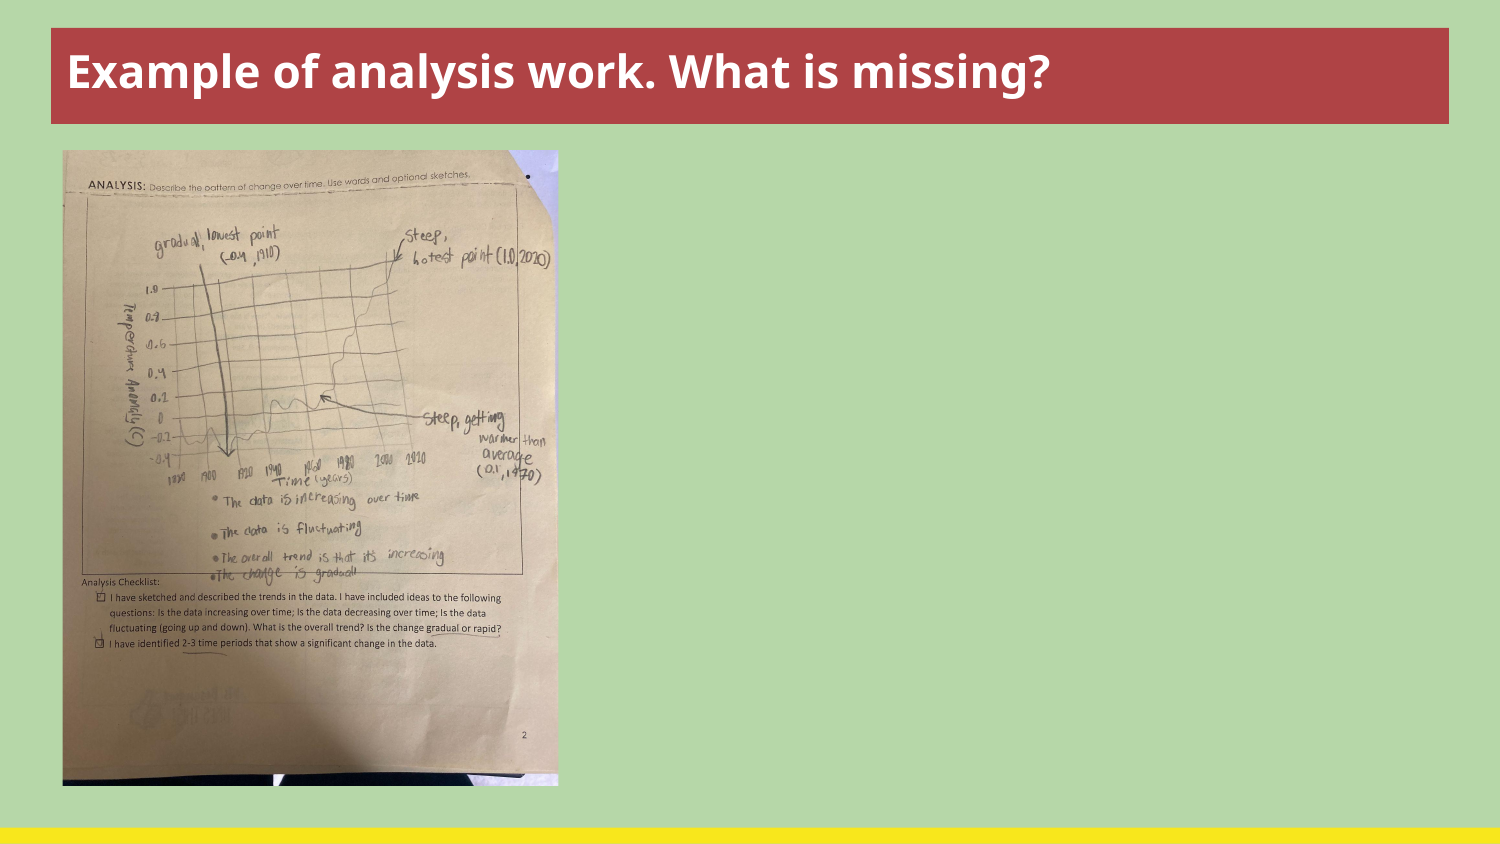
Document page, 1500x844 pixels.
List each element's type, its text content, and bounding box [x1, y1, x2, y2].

picture [62, 149, 559, 786]
title Example of analysis work. What is missing? [51, 27, 1449, 124]
